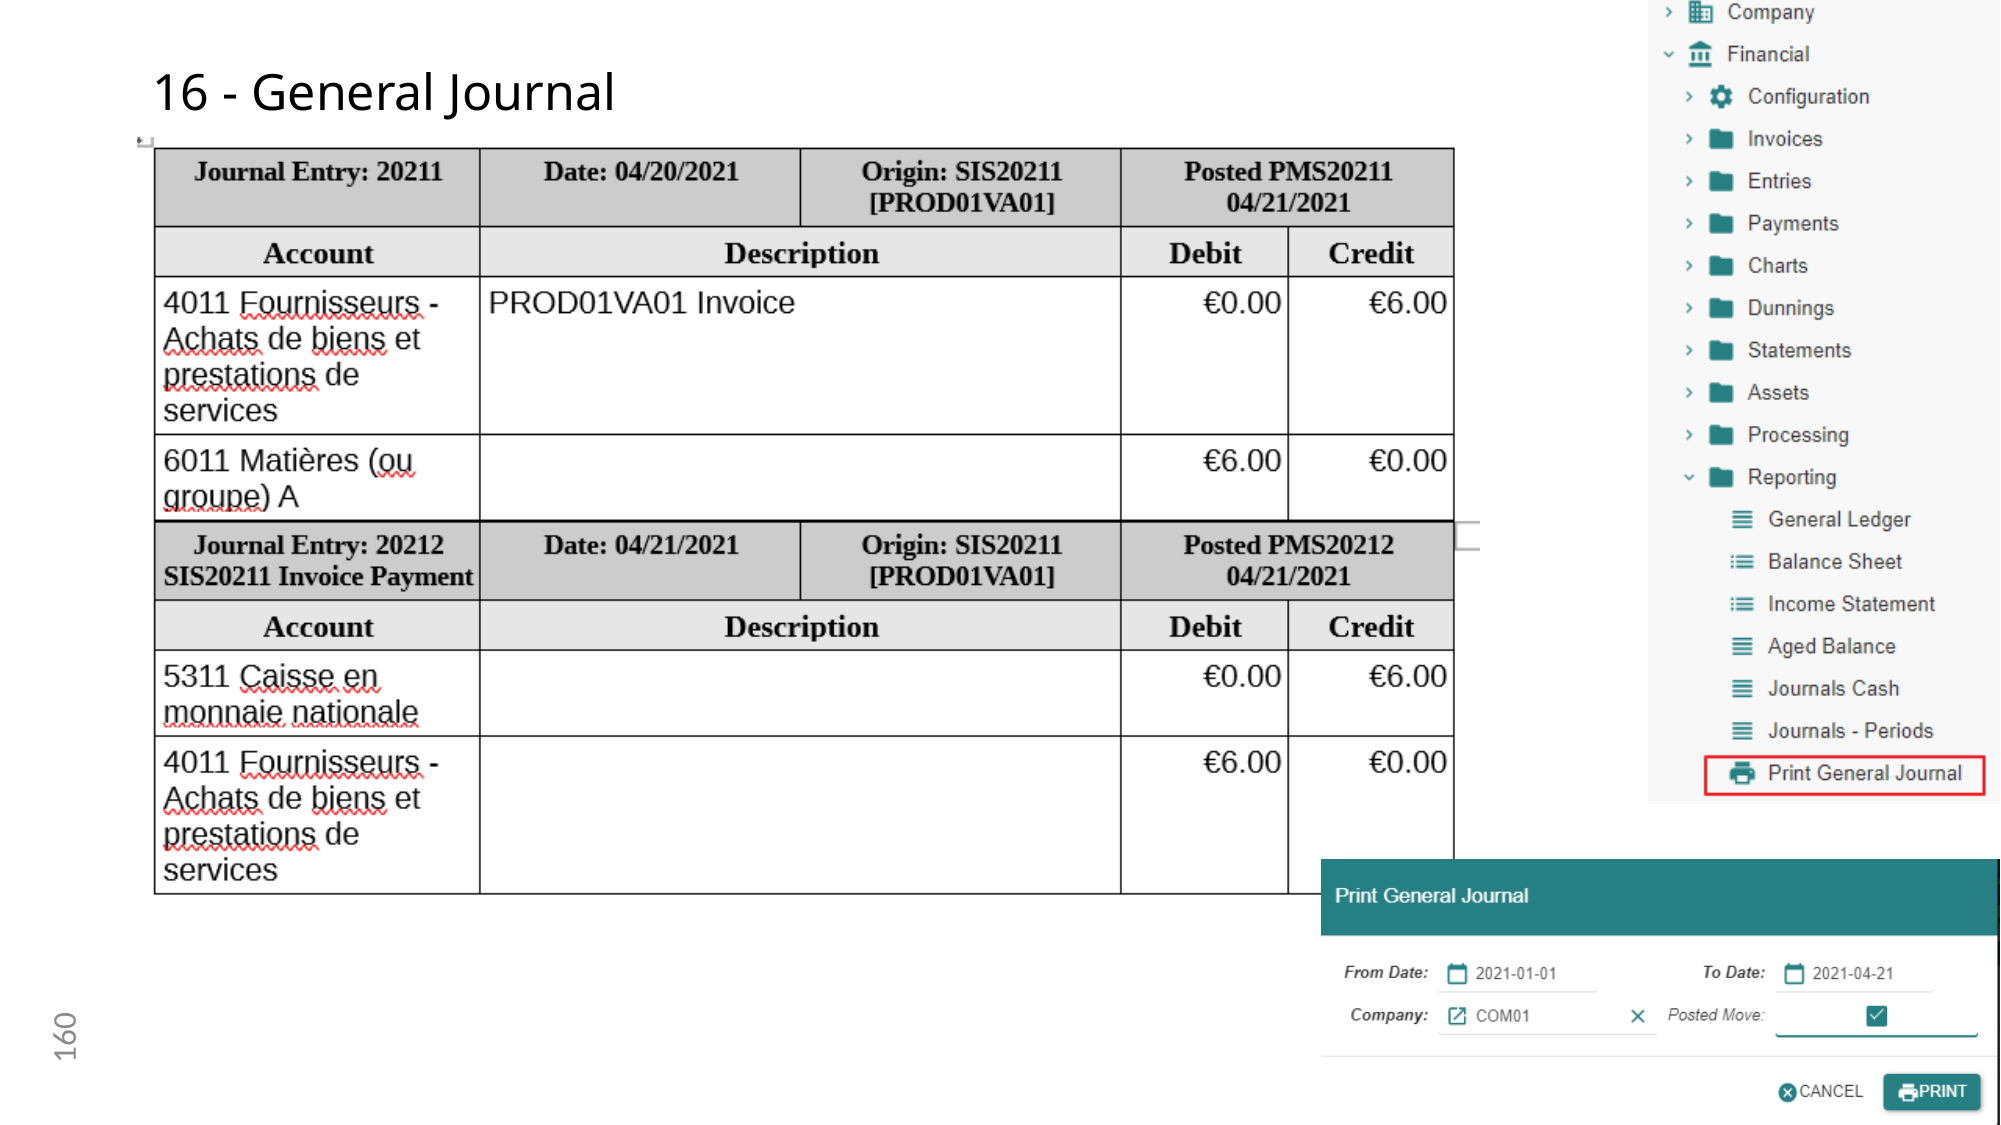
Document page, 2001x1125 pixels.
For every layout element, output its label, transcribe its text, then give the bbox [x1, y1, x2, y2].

slide_number 160 [32, 969, 93, 1108]
picture [1648, 0, 2000, 804]
title 16 - General Journal [137, 59, 1648, 136]
picture [137, 136, 2000, 1125]
